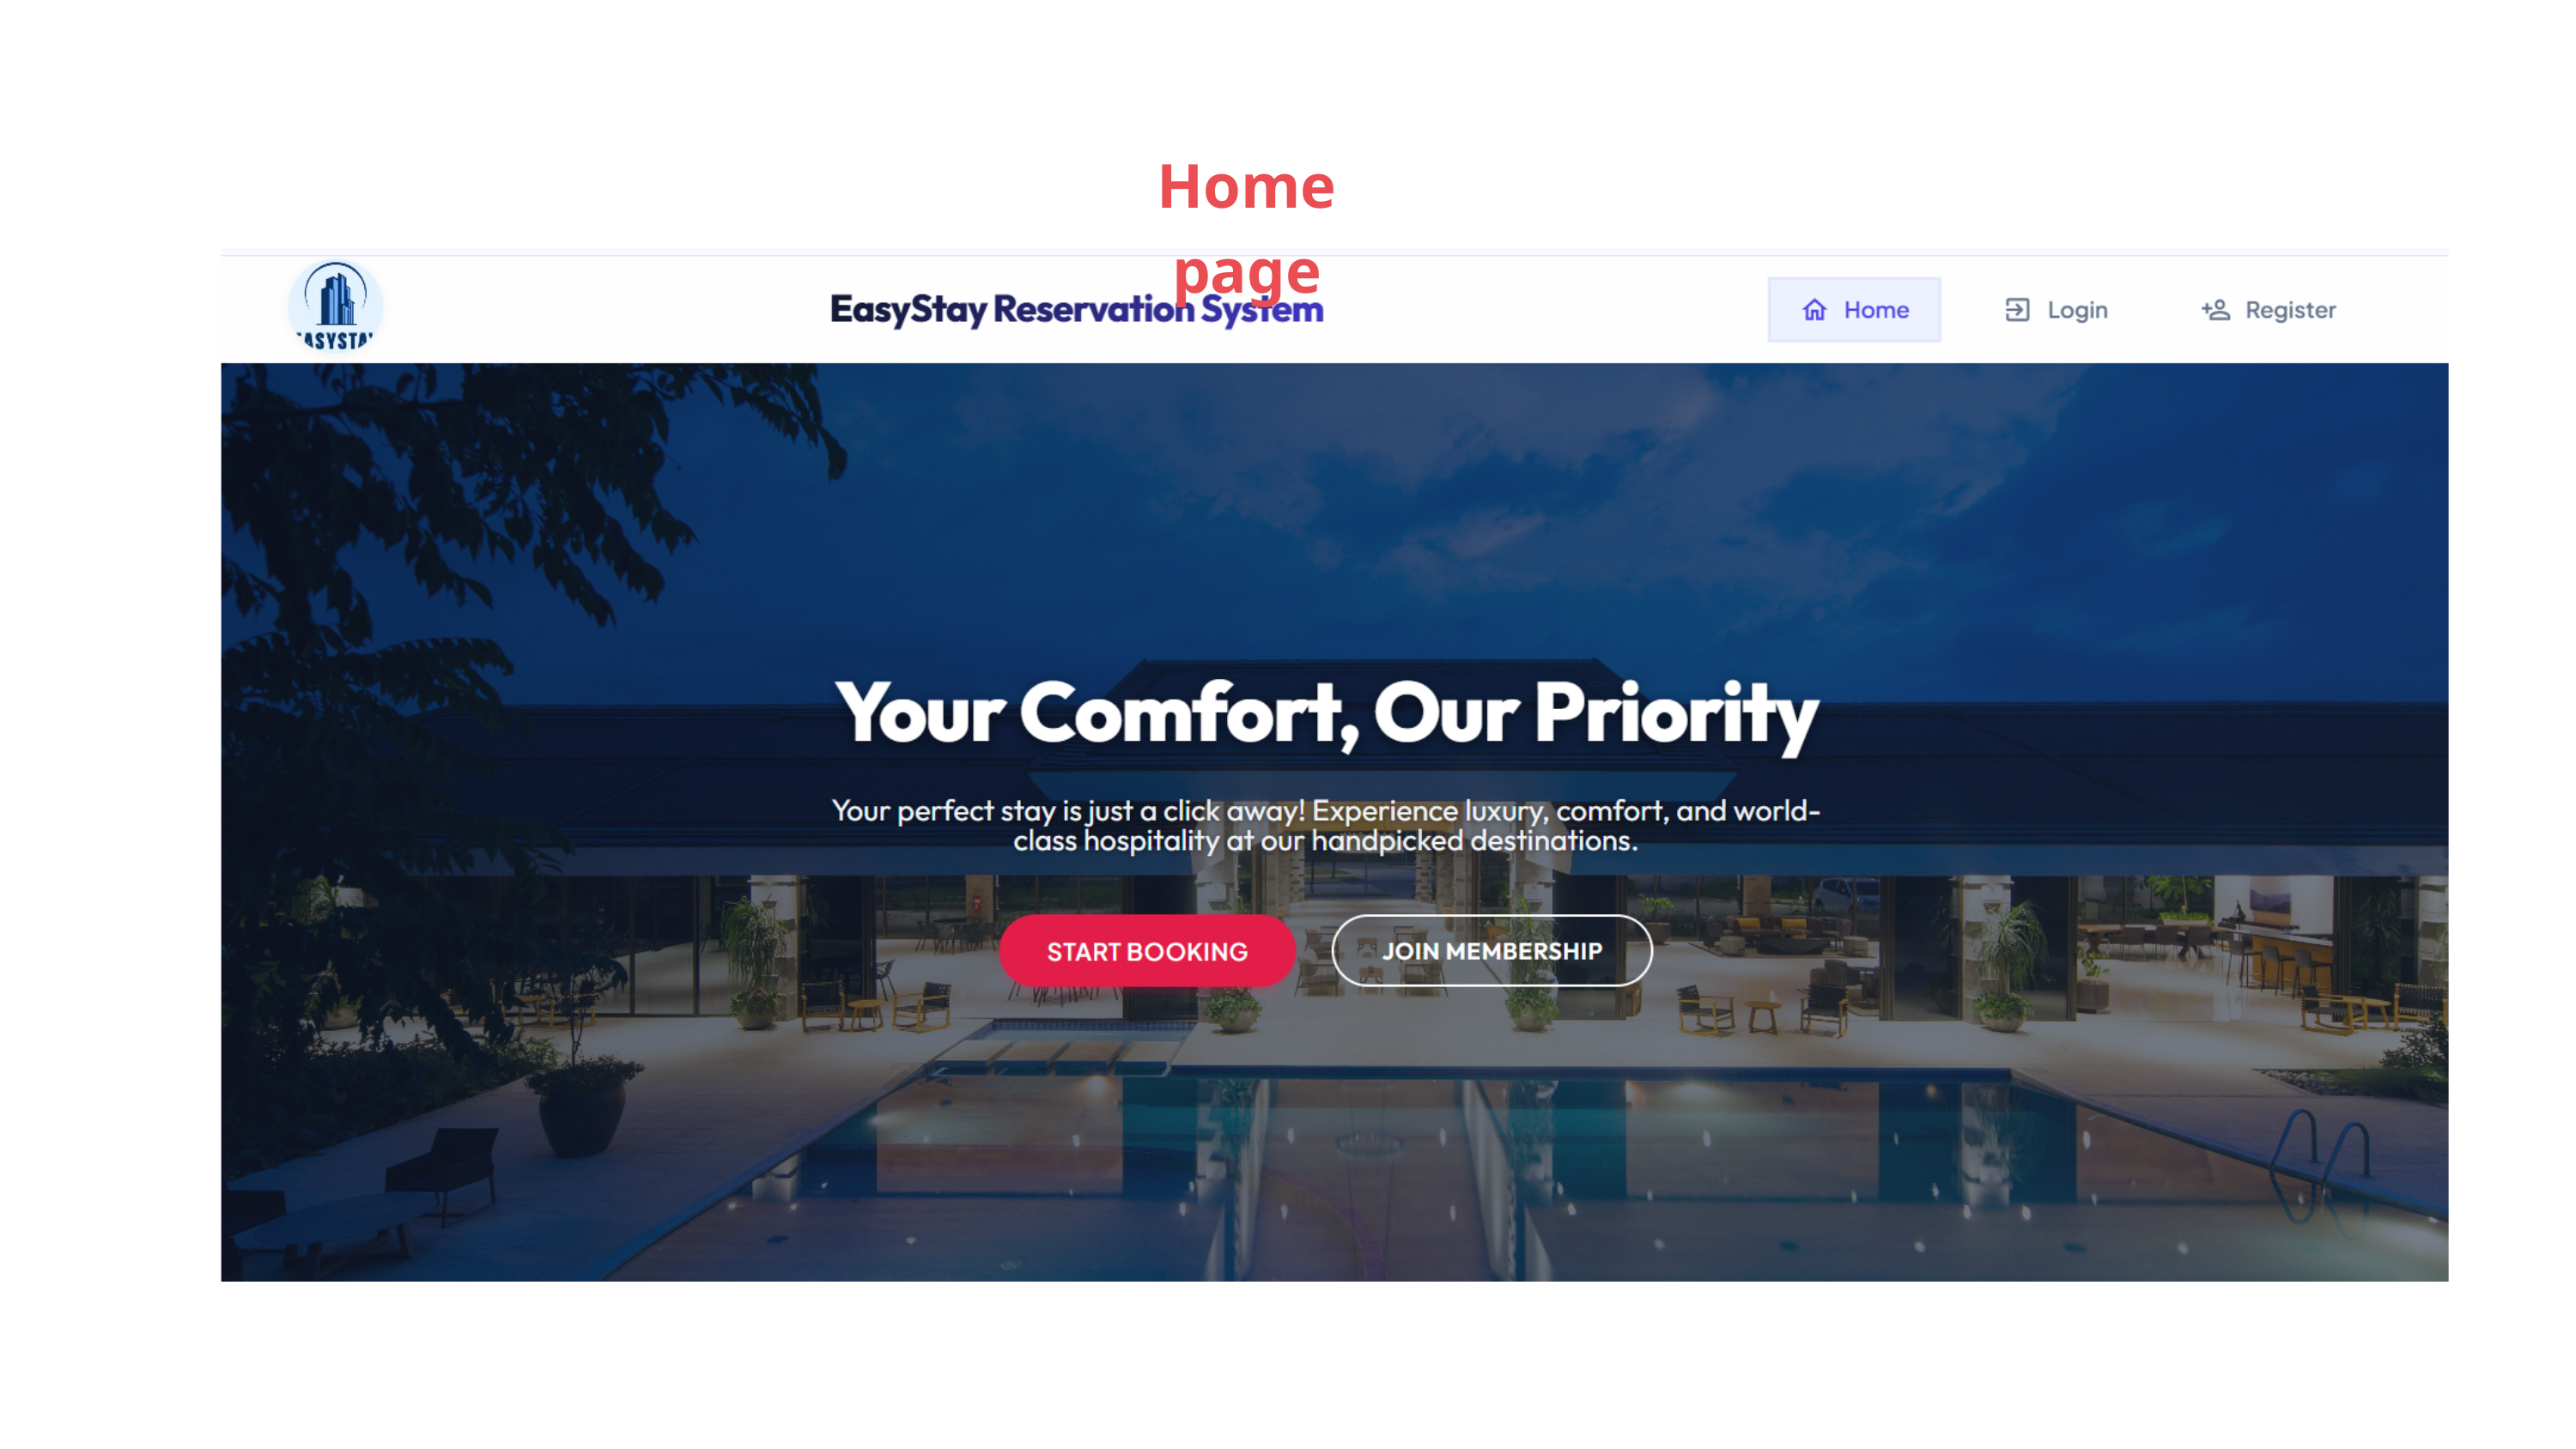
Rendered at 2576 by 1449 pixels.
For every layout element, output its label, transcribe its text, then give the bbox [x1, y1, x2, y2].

text_box Home page [1079, 135, 1415, 306]
text_box [221, 248, 2449, 1282]
